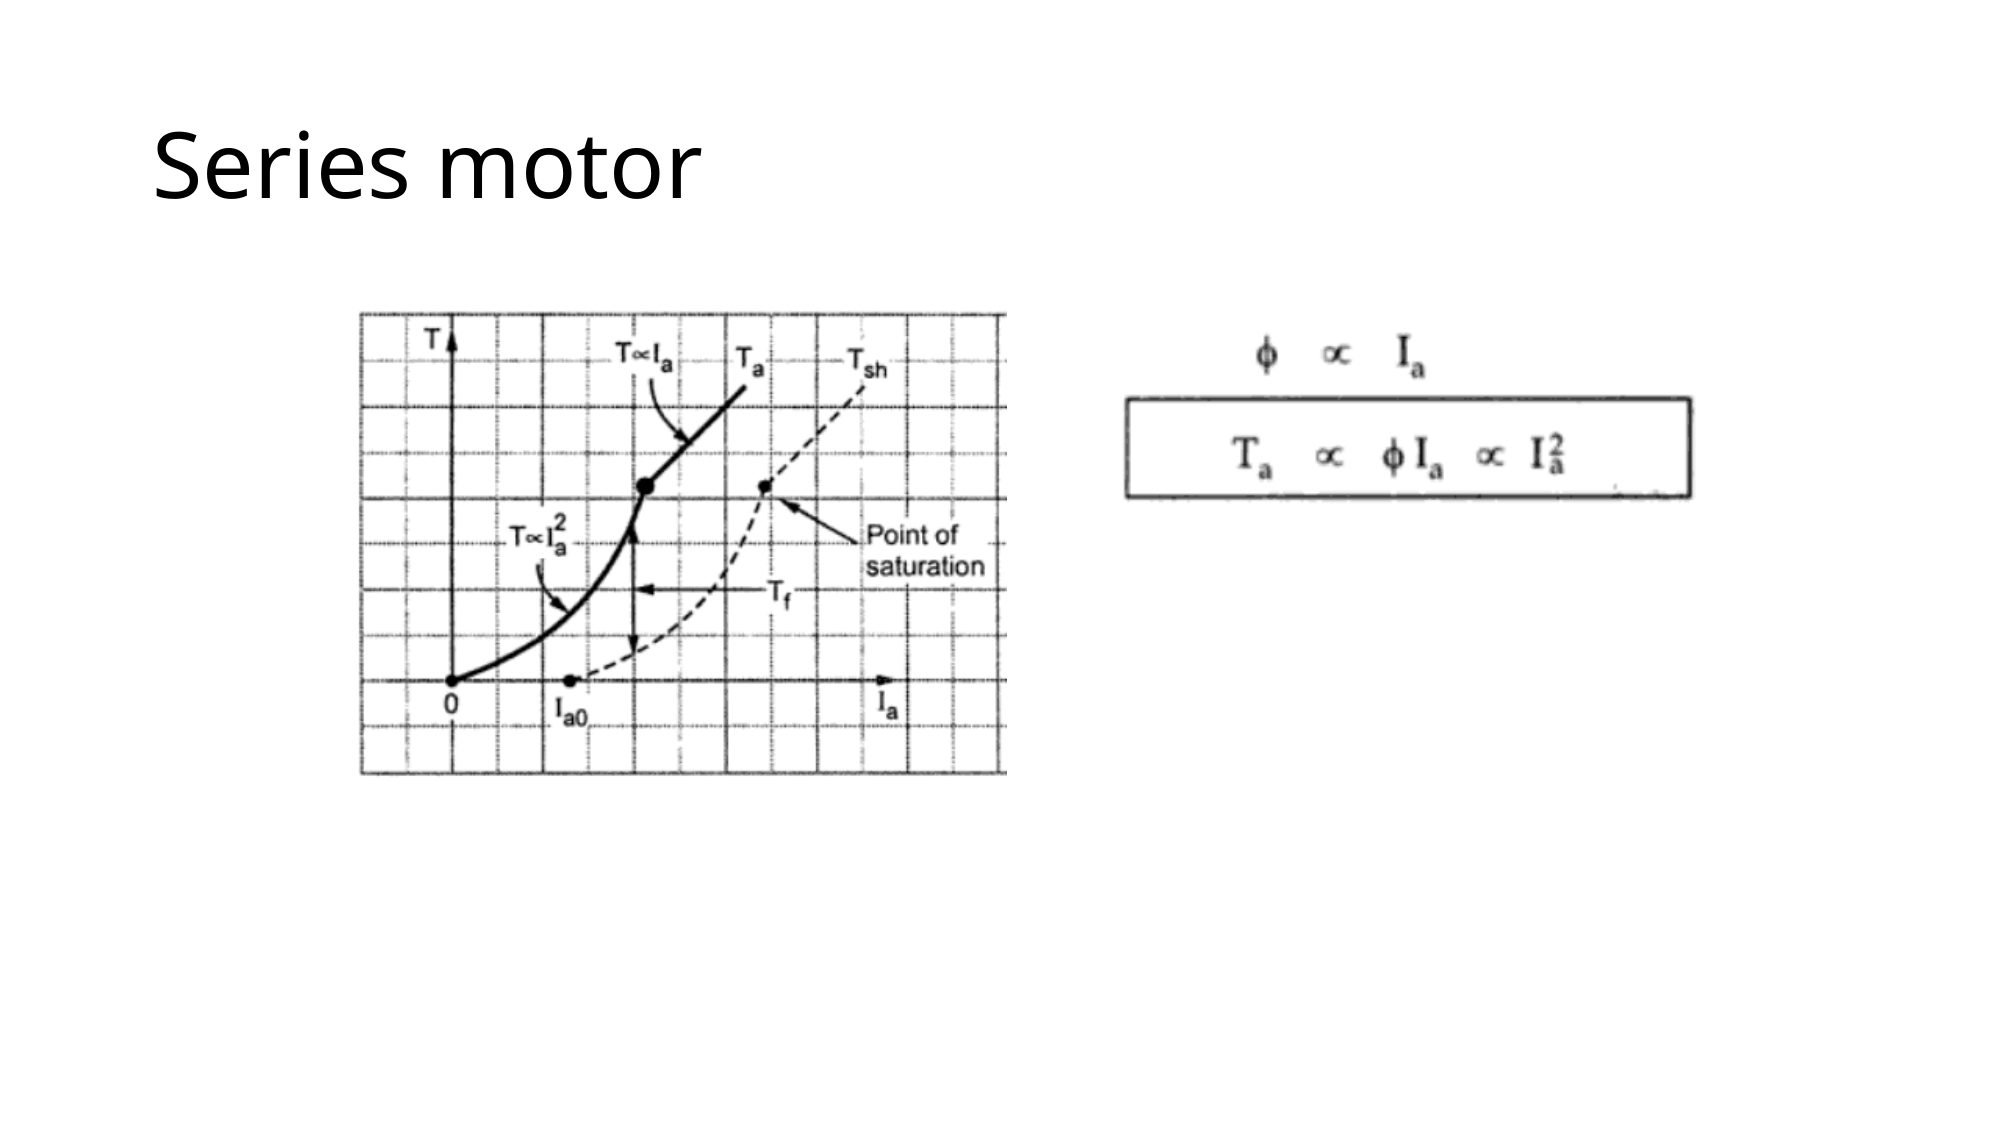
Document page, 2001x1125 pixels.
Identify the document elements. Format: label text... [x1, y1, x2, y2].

picture [1106, 326, 1724, 530]
title Series motor [137, 59, 1863, 278]
picture [350, 302, 1007, 787]
